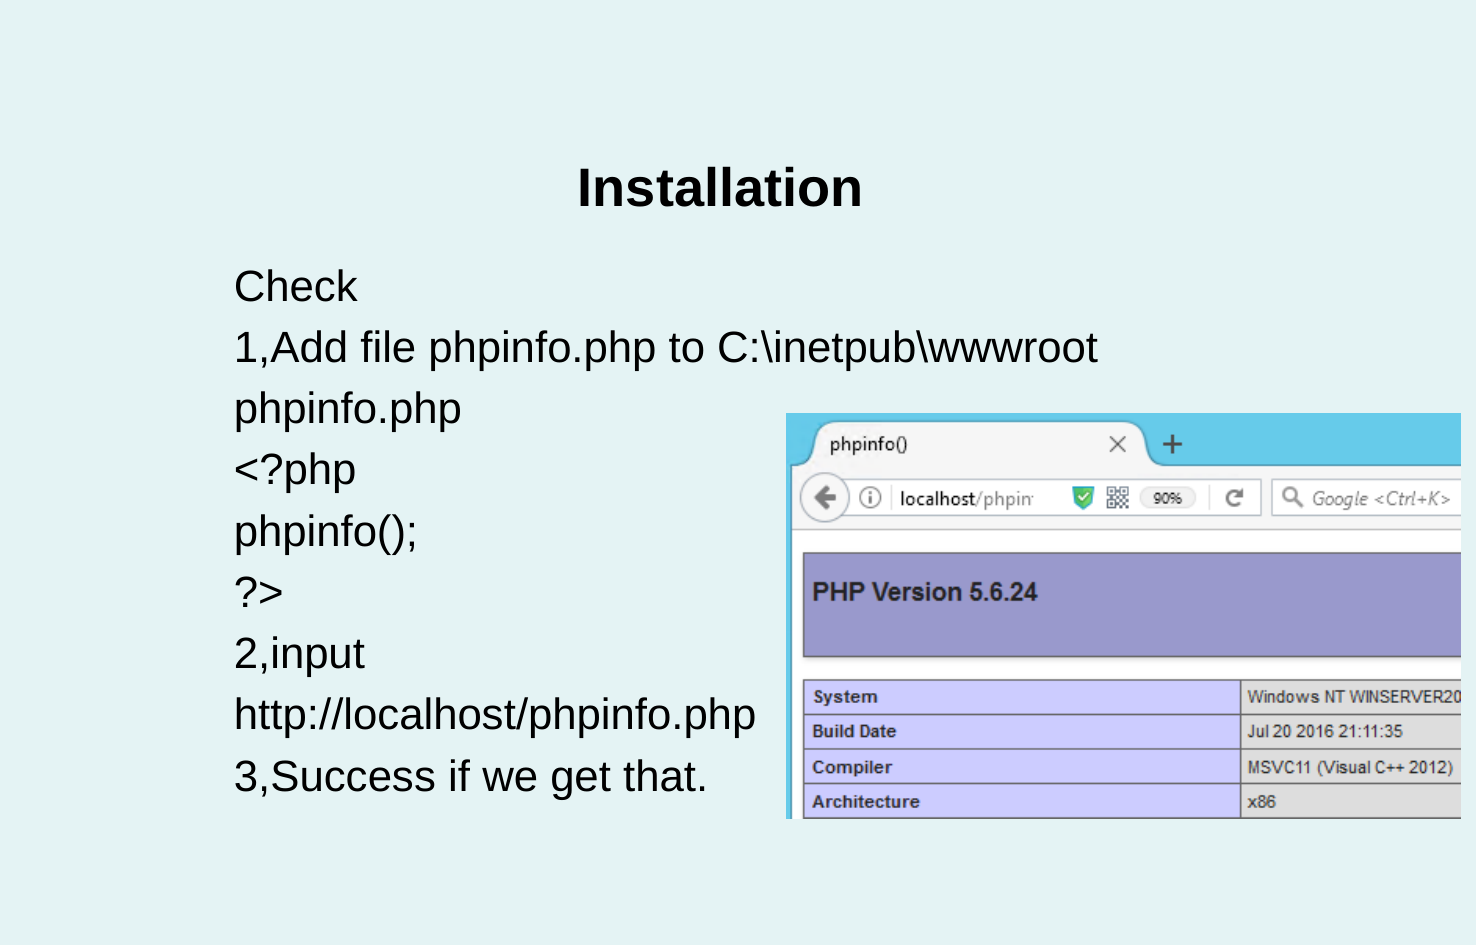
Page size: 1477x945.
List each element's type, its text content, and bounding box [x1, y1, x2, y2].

picture [786, 413, 1461, 819]
title Installation [310, 131, 881, 239]
list Check 1,Add file phpinfo.php to C:\inetpub\wwwroot phpinfo.php <?php phpinfo(); ?> 2,input http://localhost/phpinfo.php 3,Success if we get that. [218, 249, 1211, 841]
